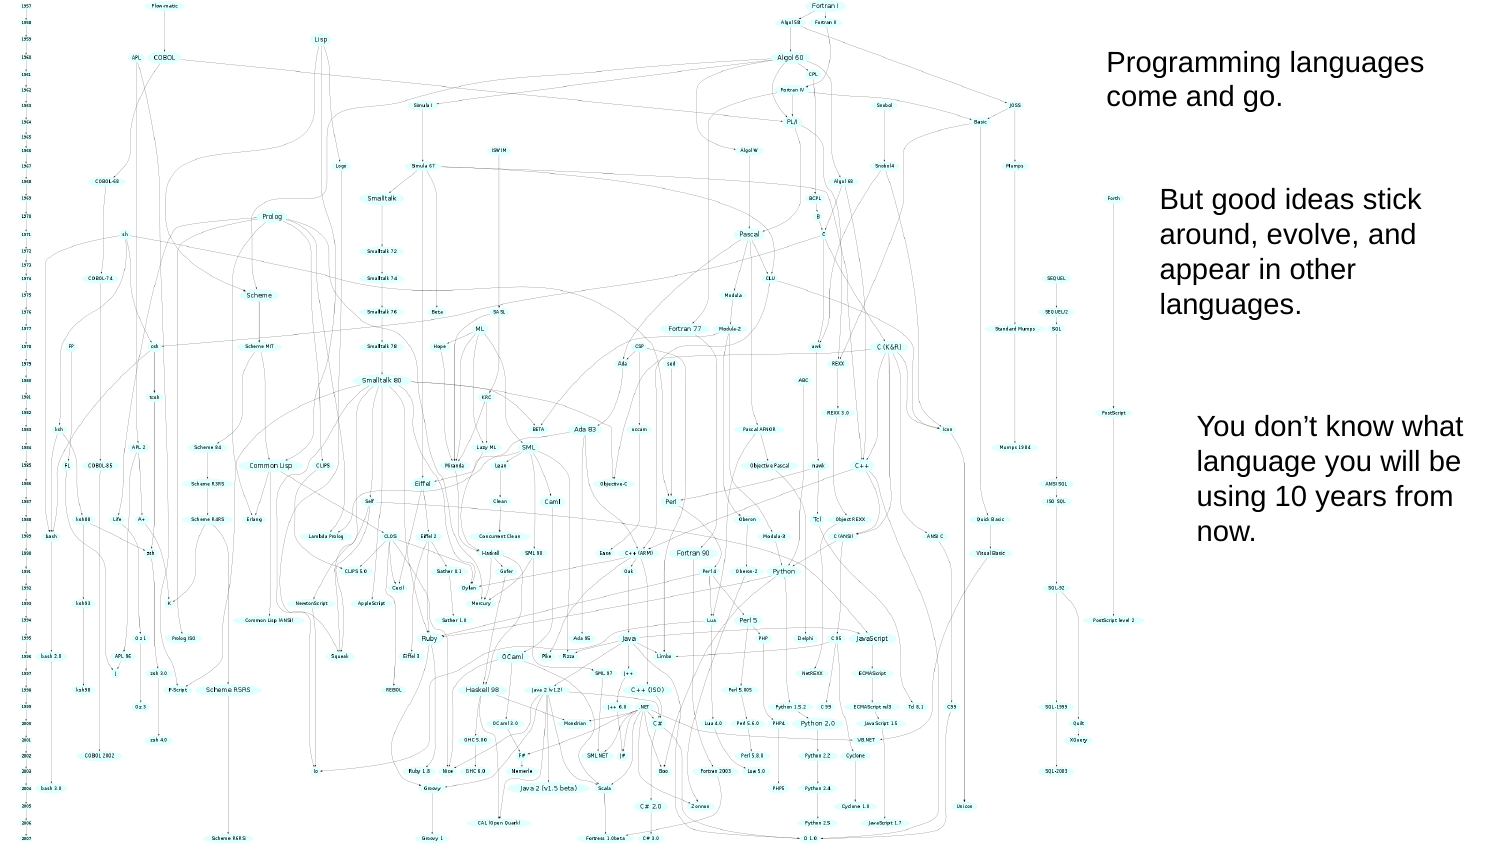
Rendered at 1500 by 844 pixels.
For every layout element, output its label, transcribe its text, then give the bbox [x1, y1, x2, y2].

picture [18, 0, 1145, 844]
text_box Programming languages come and go. [1149, 27, 1441, 113]
text_box You don’t know what language you will be using 10 years from now. [1181, 392, 1481, 552]
text_box But good ideas stick around, evolve, and appear in other languages. [1149, 165, 1494, 350]
